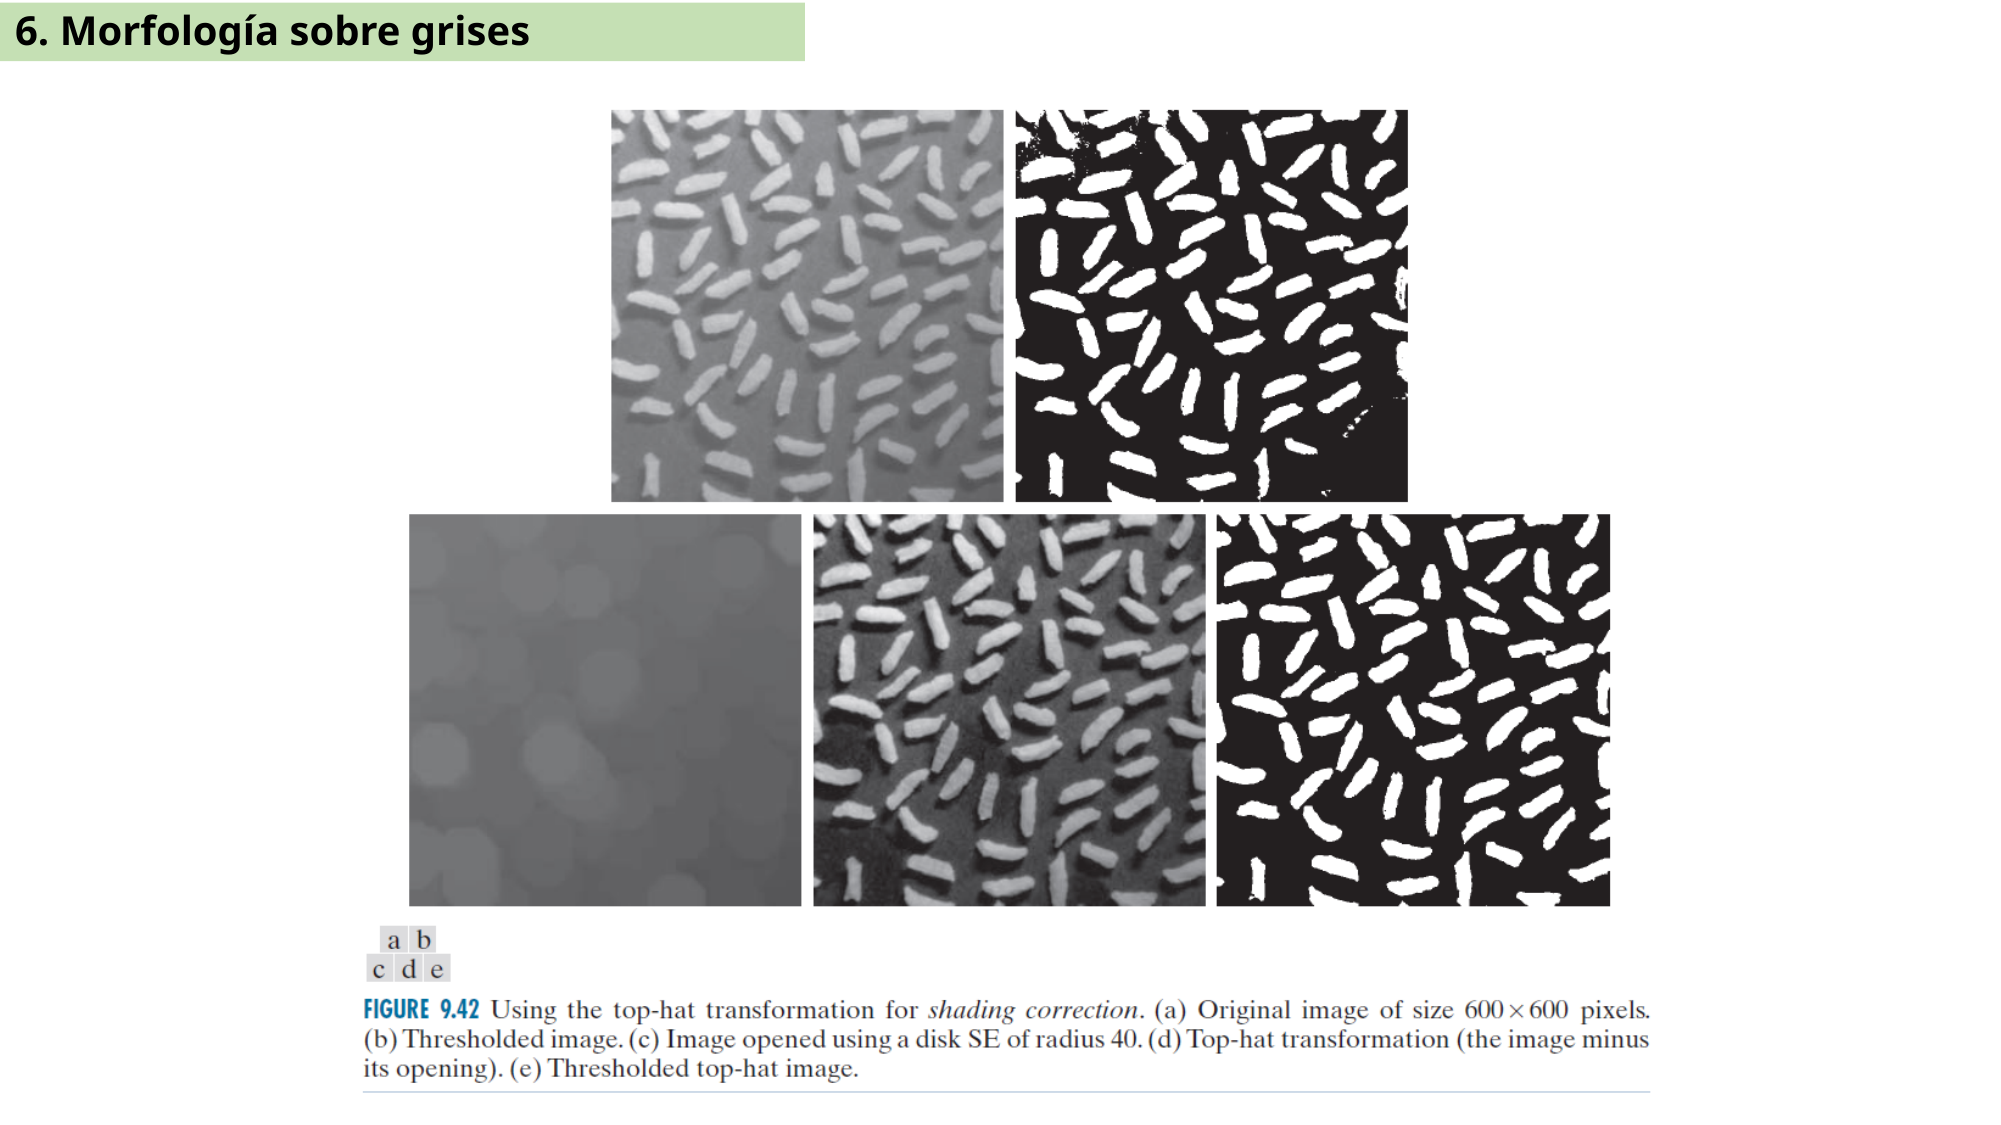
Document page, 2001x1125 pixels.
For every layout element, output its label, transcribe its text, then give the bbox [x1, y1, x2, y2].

title 6. Morfología sobre grises [0, 2, 805, 62]
picture [335, 93, 1665, 1100]
